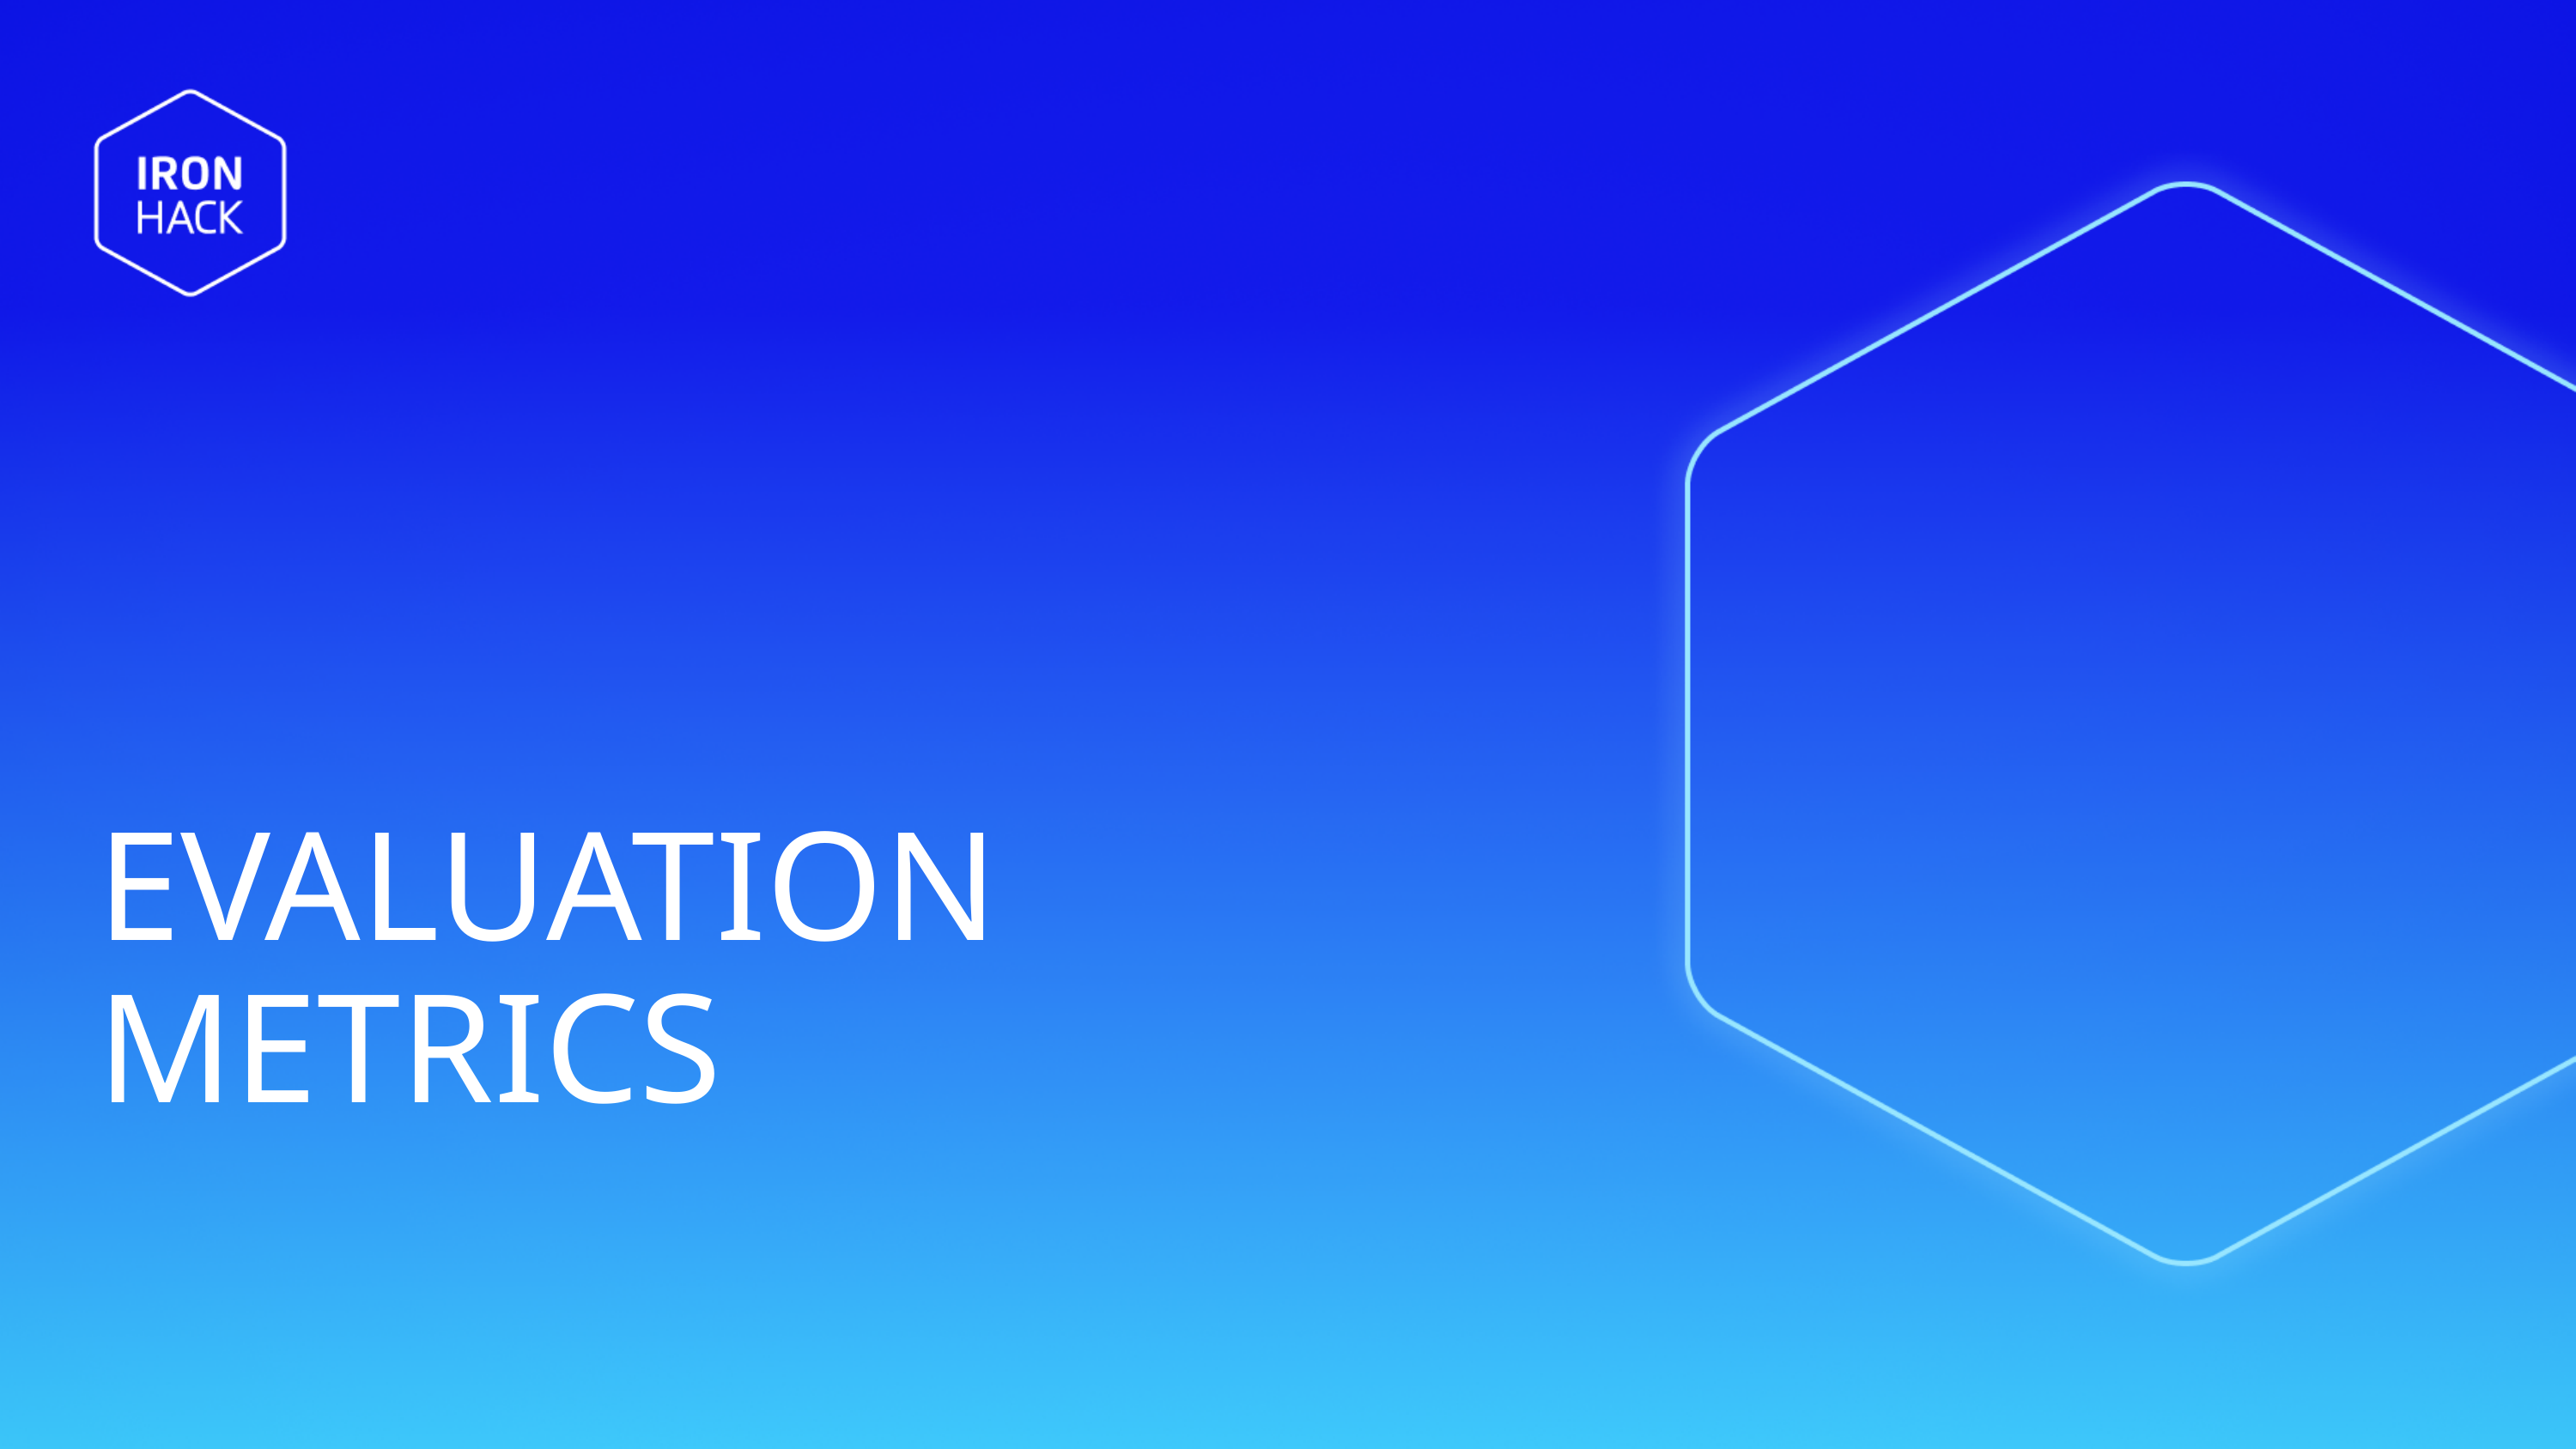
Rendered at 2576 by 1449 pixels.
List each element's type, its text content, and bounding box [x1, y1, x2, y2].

text_box [0, 0, 2576, 1449]
text_box EVALUATION METRICS [97, 808, 1589, 1133]
